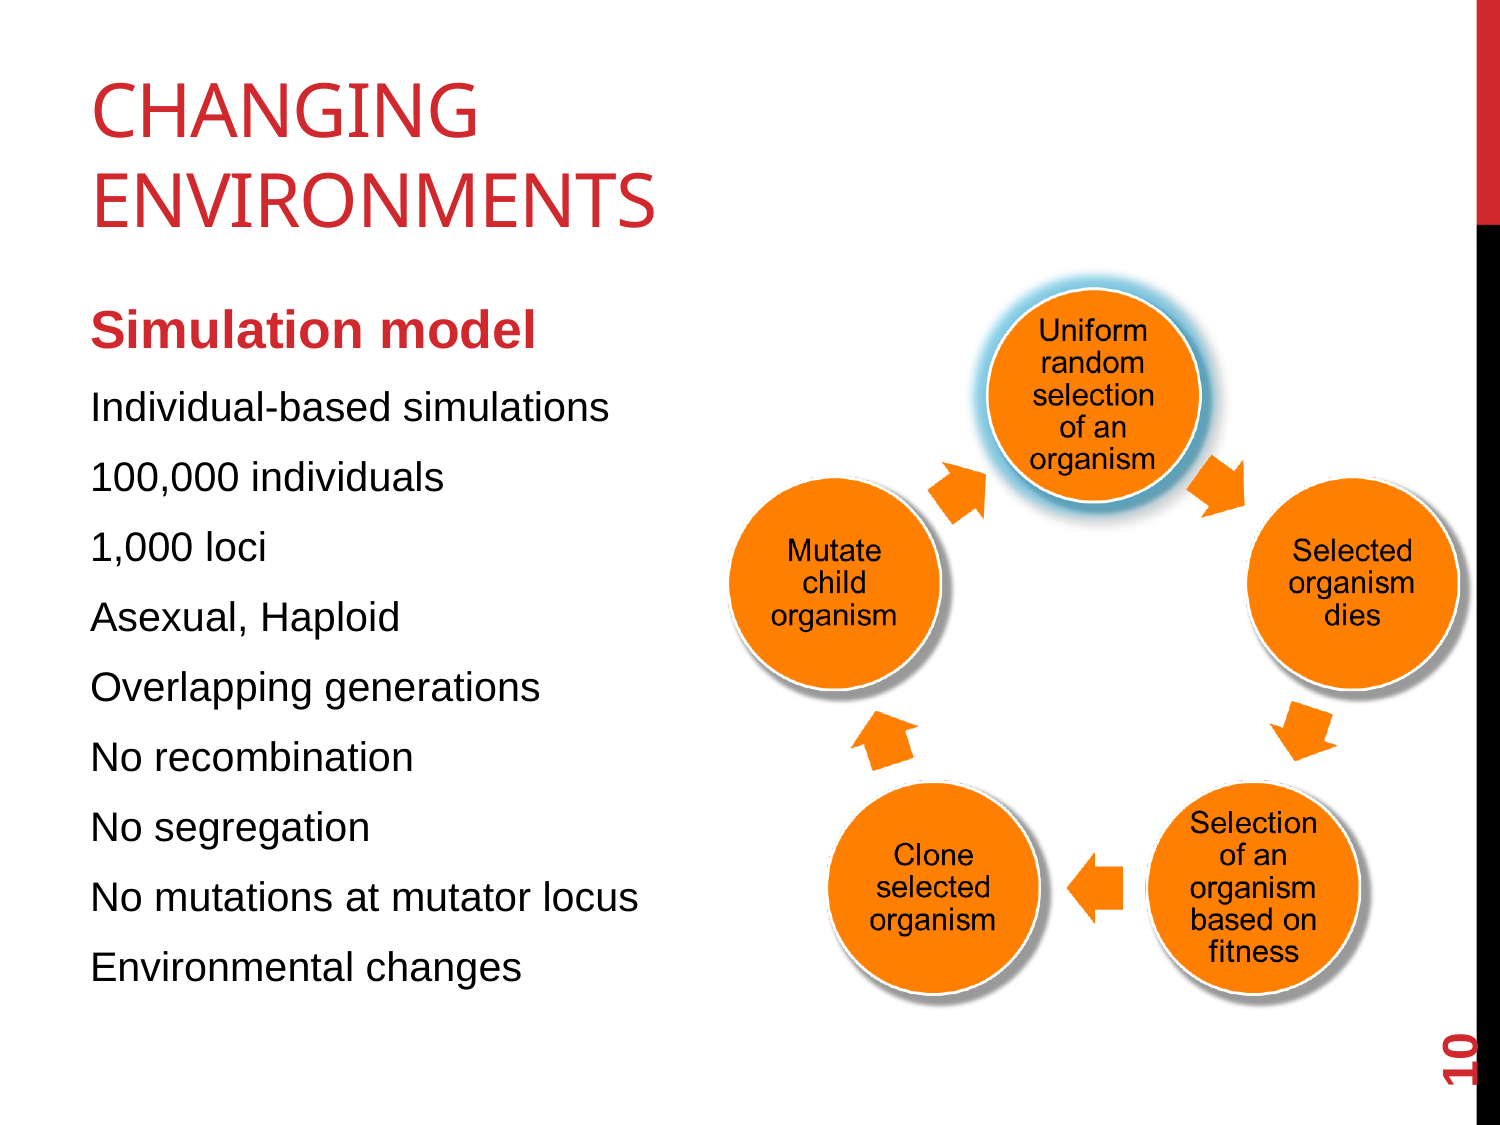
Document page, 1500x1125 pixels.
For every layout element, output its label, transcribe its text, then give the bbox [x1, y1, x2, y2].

slide_number 10 [1427, 1017, 1488, 1104]
list Simulation model Individual-based simulations 100,000 individuals 1,000 loci Asexual, Haploid Overlapping generations No recombination No segregation No mutations at mutator locus Environmental changes [75, 287, 644, 1005]
picture [645, 254, 1500, 1012]
title Changing environments [75, 25, 1025, 250]
